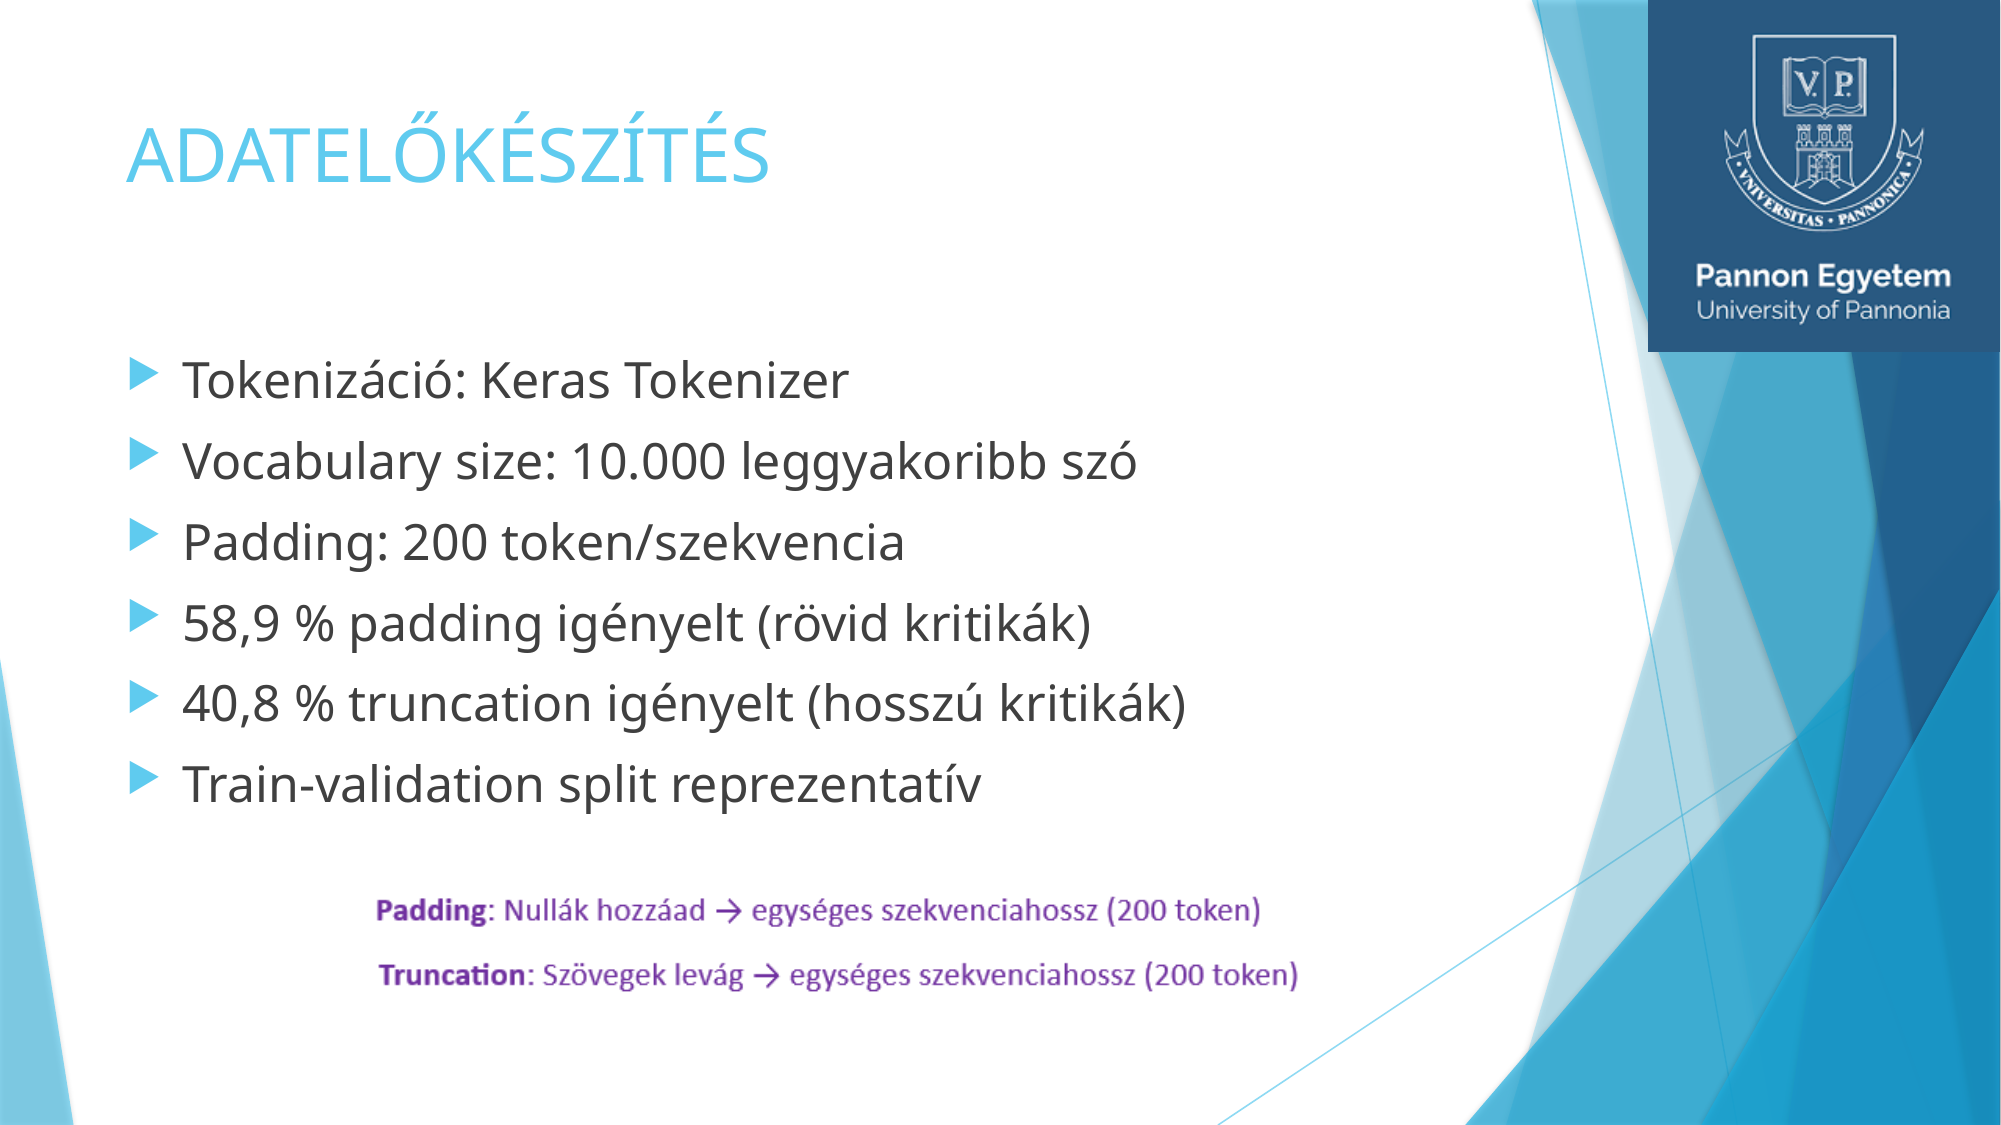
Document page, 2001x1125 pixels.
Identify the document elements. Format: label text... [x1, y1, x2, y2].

picture [357, 871, 1316, 1013]
title ADATELŐKÉSZÍTÉS [111, 99, 1522, 317]
list Tokenizáció: Keras Tokenizer Vocabulary size: 10.000 leggyakoribb szó Padding: 200 token/szekvencia 58,9 % padding igényelt (rövid kritikák) 40,8 % truncation igényelt (hosszú kritikák) Train-validation split reprezentatív [111, 341, 1522, 992]
picture [1647, 0, 2000, 353]
